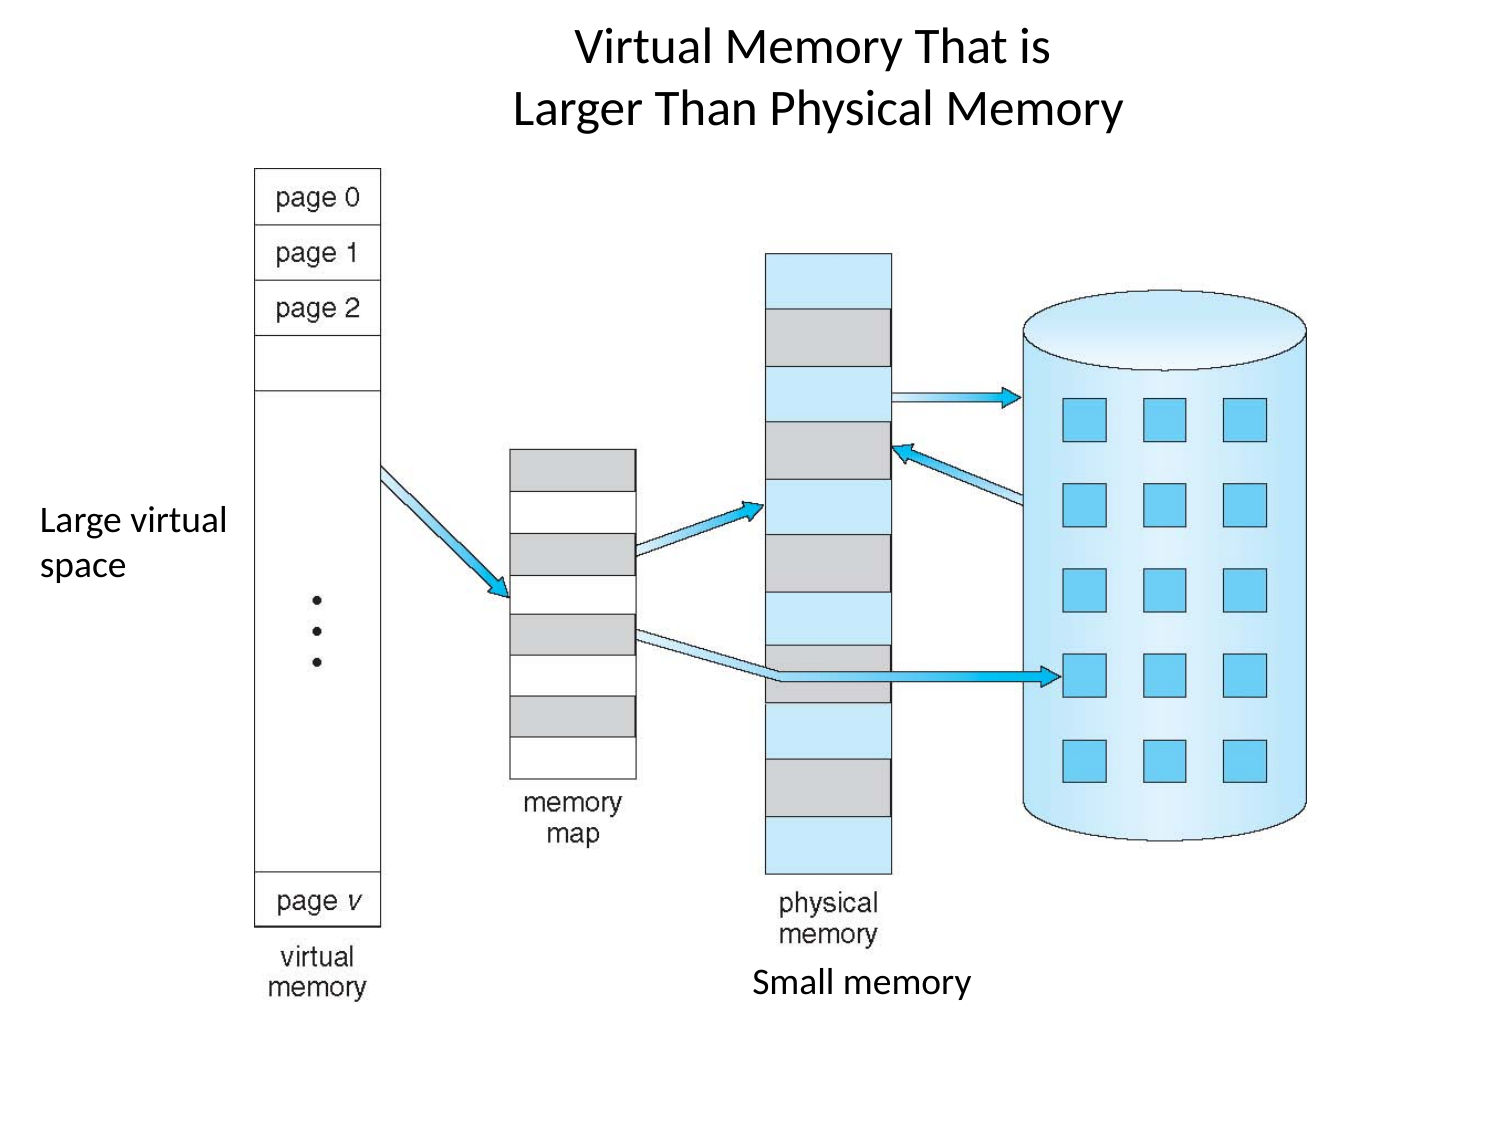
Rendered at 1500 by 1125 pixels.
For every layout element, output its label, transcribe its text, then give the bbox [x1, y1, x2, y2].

text_box Large virtual space [24, 487, 249, 593]
picture [254, 168, 1307, 1004]
title Virtual Memory That is Larger Than Physical Memory [149, 4, 1488, 144]
